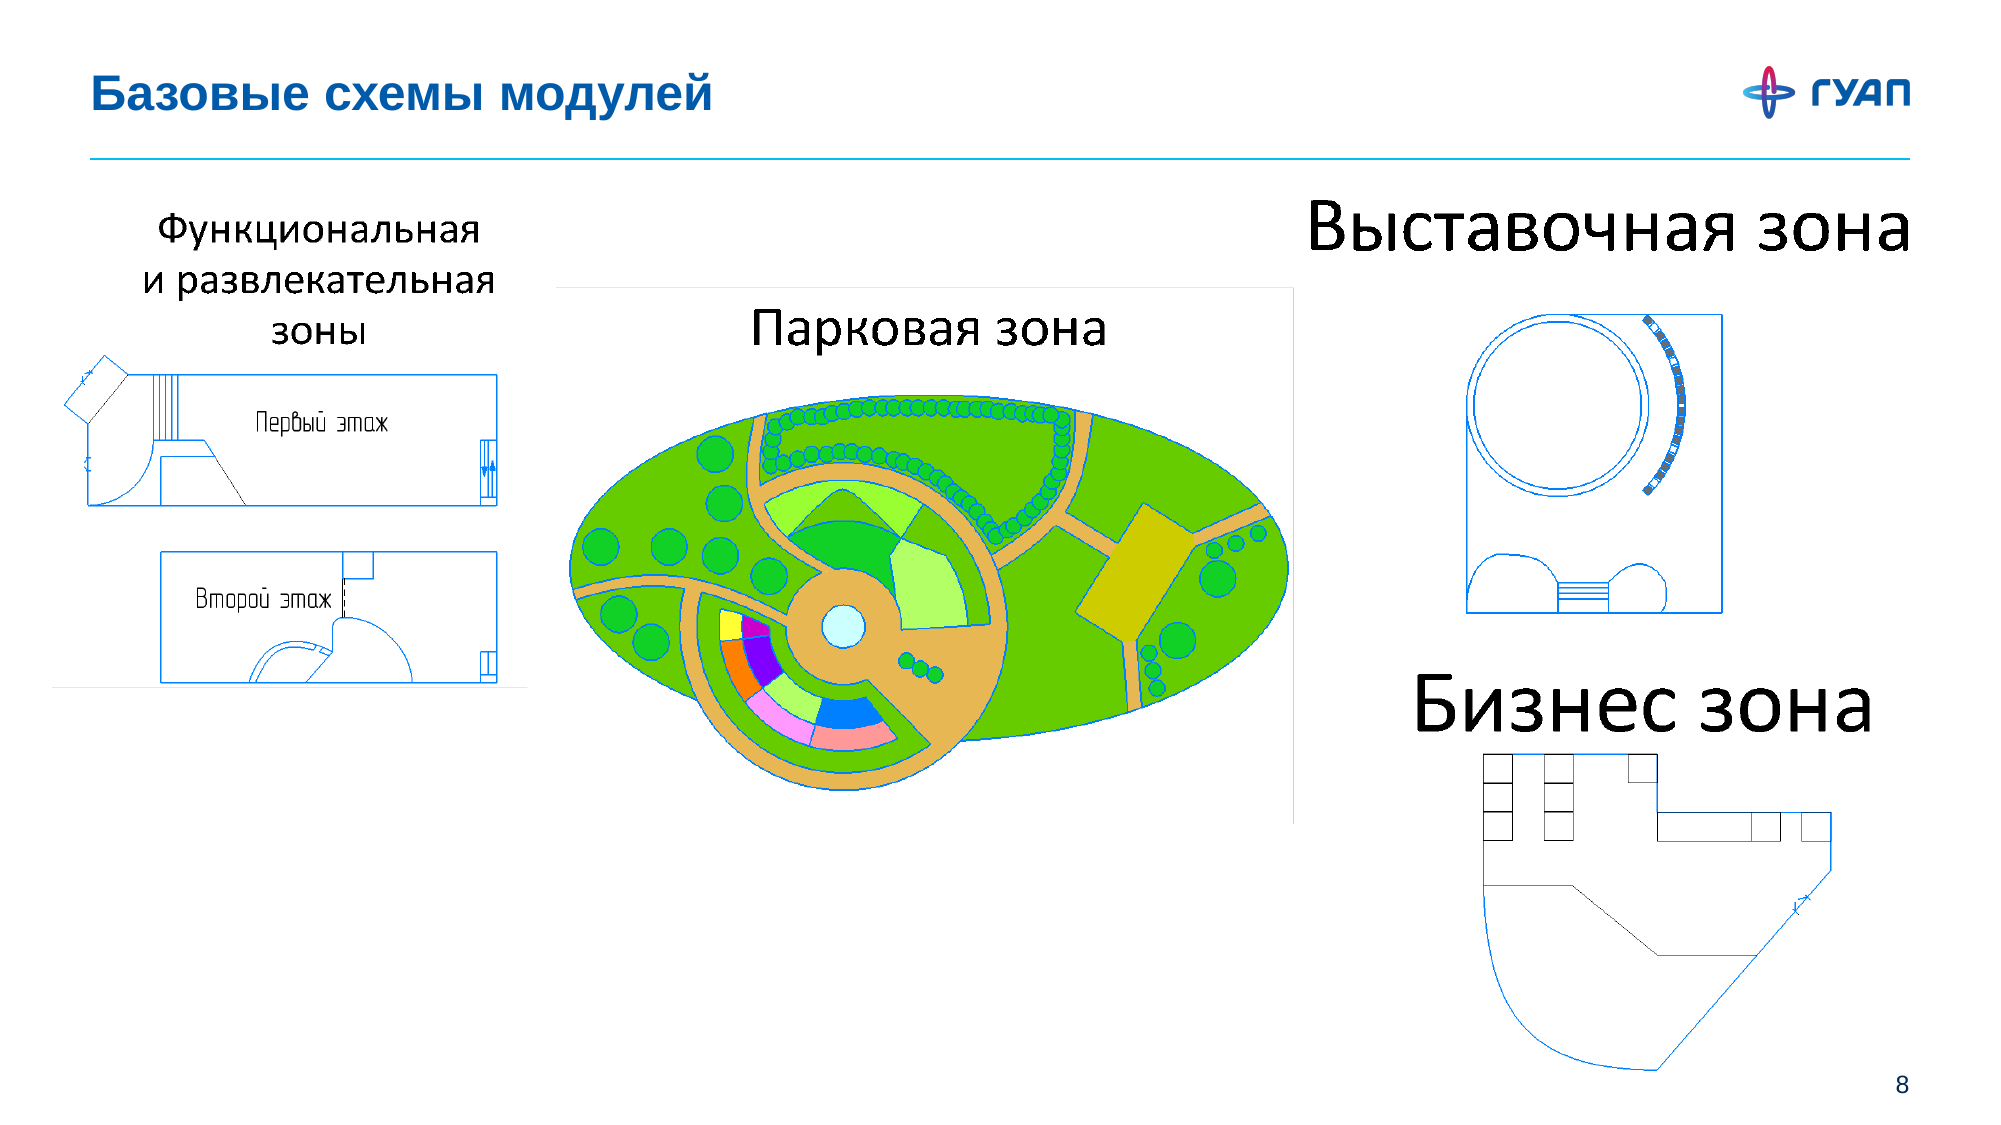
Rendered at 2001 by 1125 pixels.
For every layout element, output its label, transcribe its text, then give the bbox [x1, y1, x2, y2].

picture [1289, 177, 1948, 642]
title Базовые схемы модулей [90, 66, 1667, 122]
picture [52, 205, 528, 694]
picture [1407, 648, 1890, 1092]
picture [1743, 66, 1910, 119]
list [556, 284, 1329, 824]
